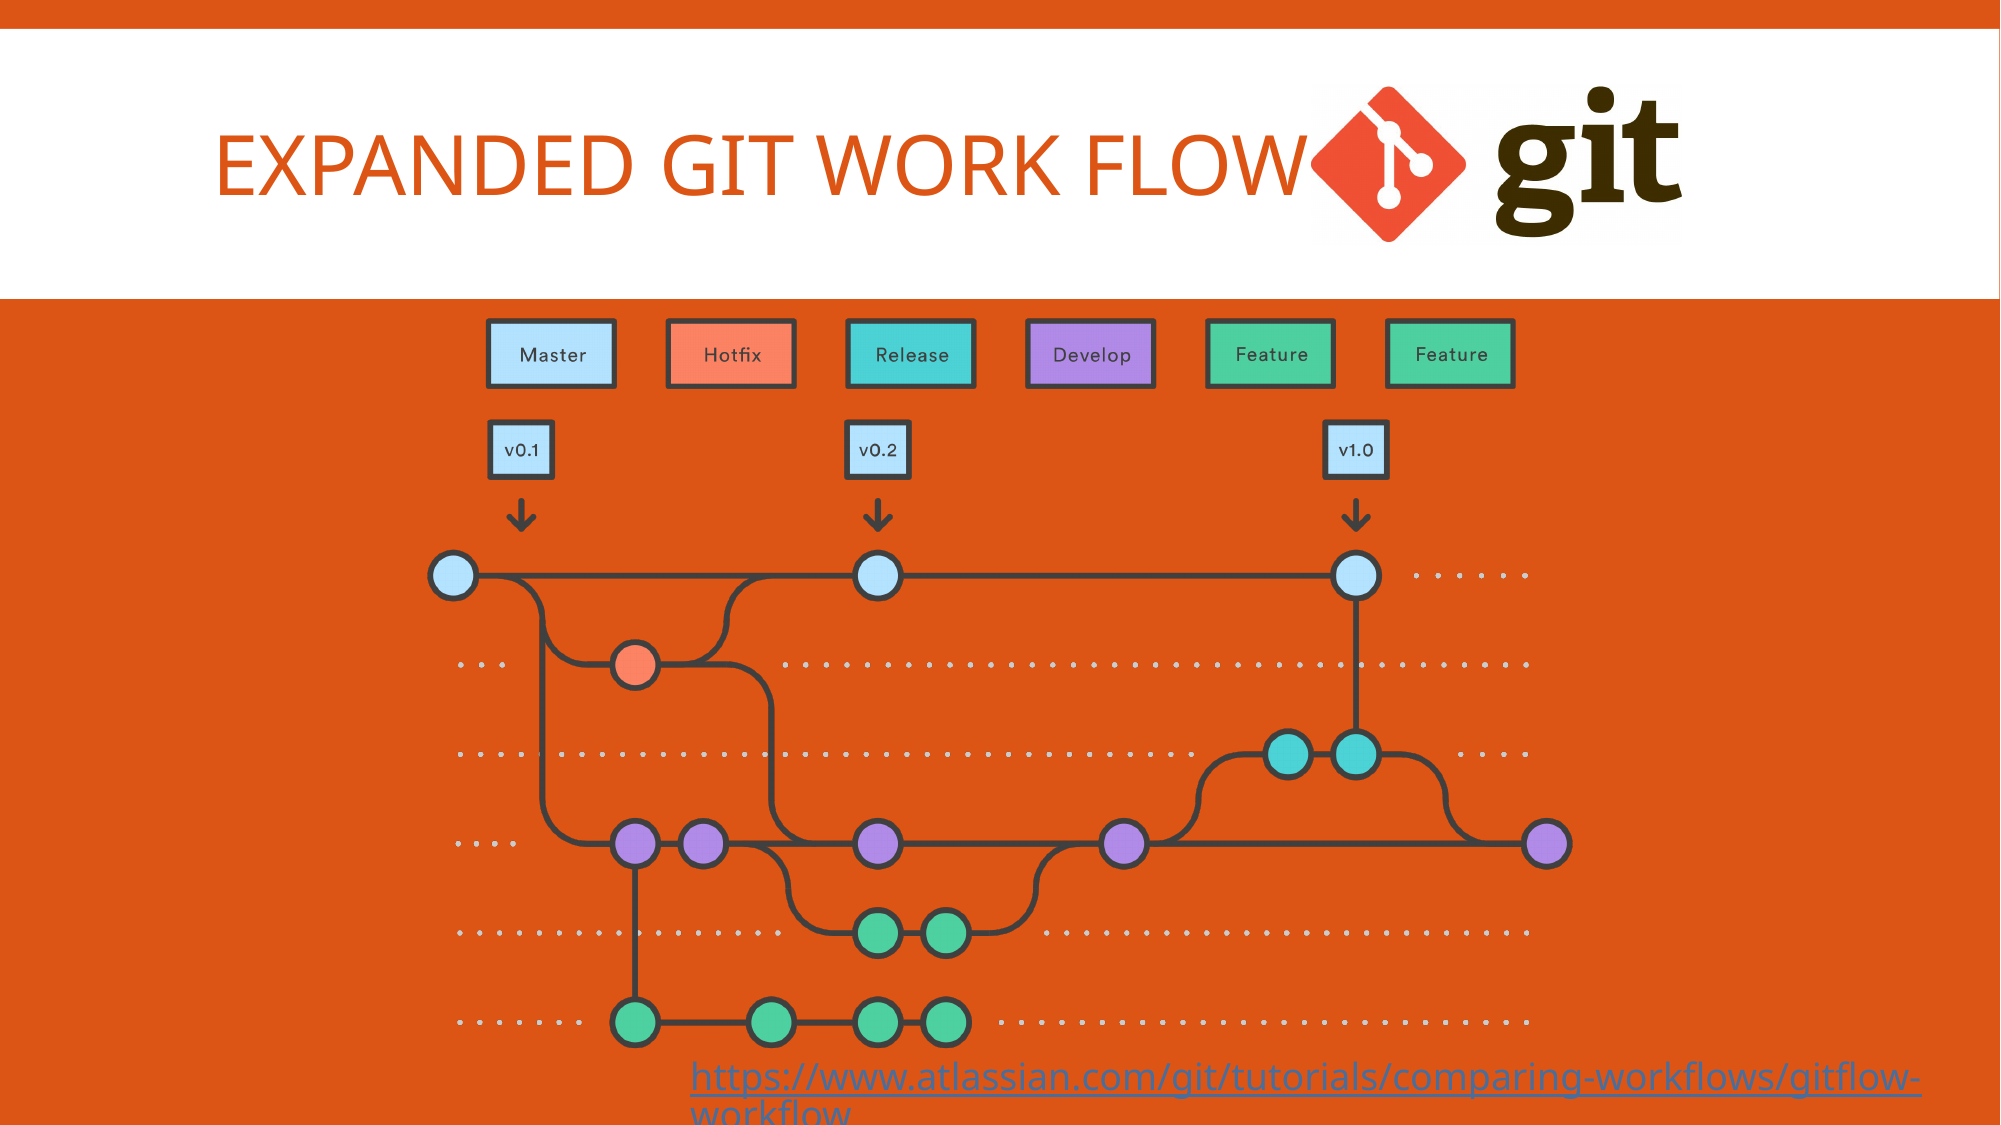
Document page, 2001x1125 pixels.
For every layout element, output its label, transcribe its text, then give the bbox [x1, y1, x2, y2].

text_box https://www.atlassian.com/git/tutorials/comparing-workflows/gitflow-workflow [675, 1045, 1947, 1125]
picture [1310, 84, 1683, 246]
title Expanded Git Work Flow [197, 46, 1803, 295]
picture [419, 314, 1581, 1054]
